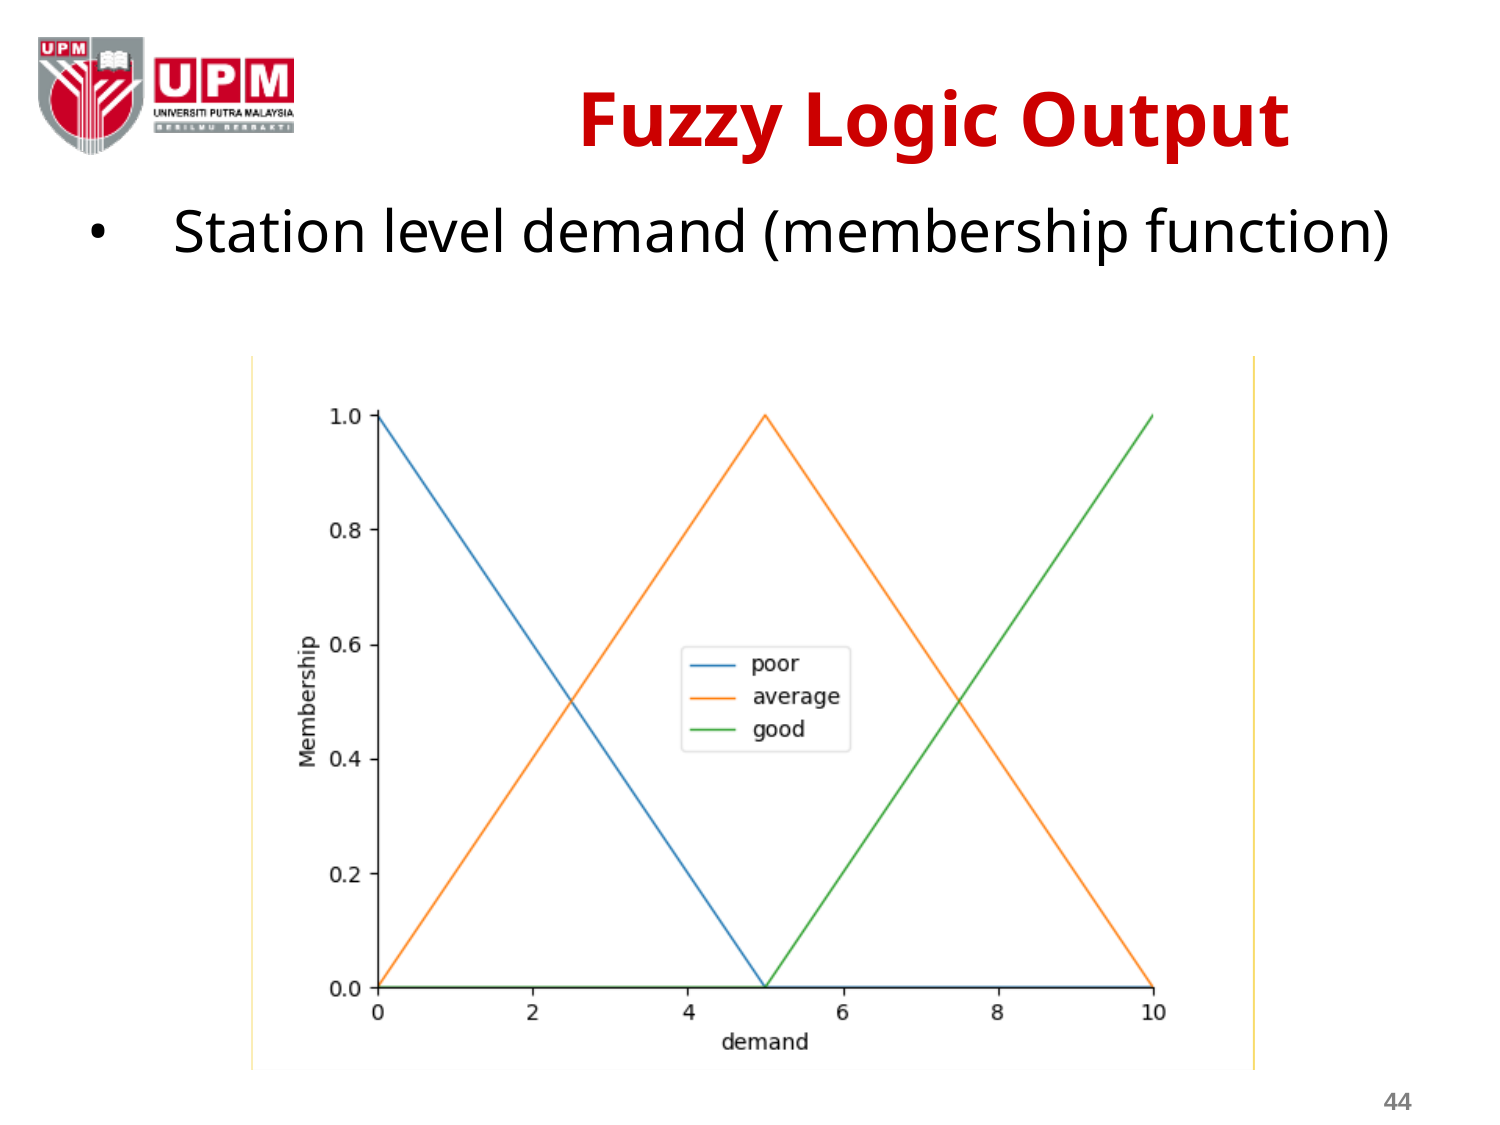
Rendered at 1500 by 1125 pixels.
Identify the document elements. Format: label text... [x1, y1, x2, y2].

picture [38, 37, 294, 155]
slide_number 44 [1320, 1070, 1475, 1118]
picture [251, 356, 1255, 1070]
list Station level demand (membership function) [68, 179, 1438, 984]
title Fuzzy Logic Output [430, 25, 1438, 179]
